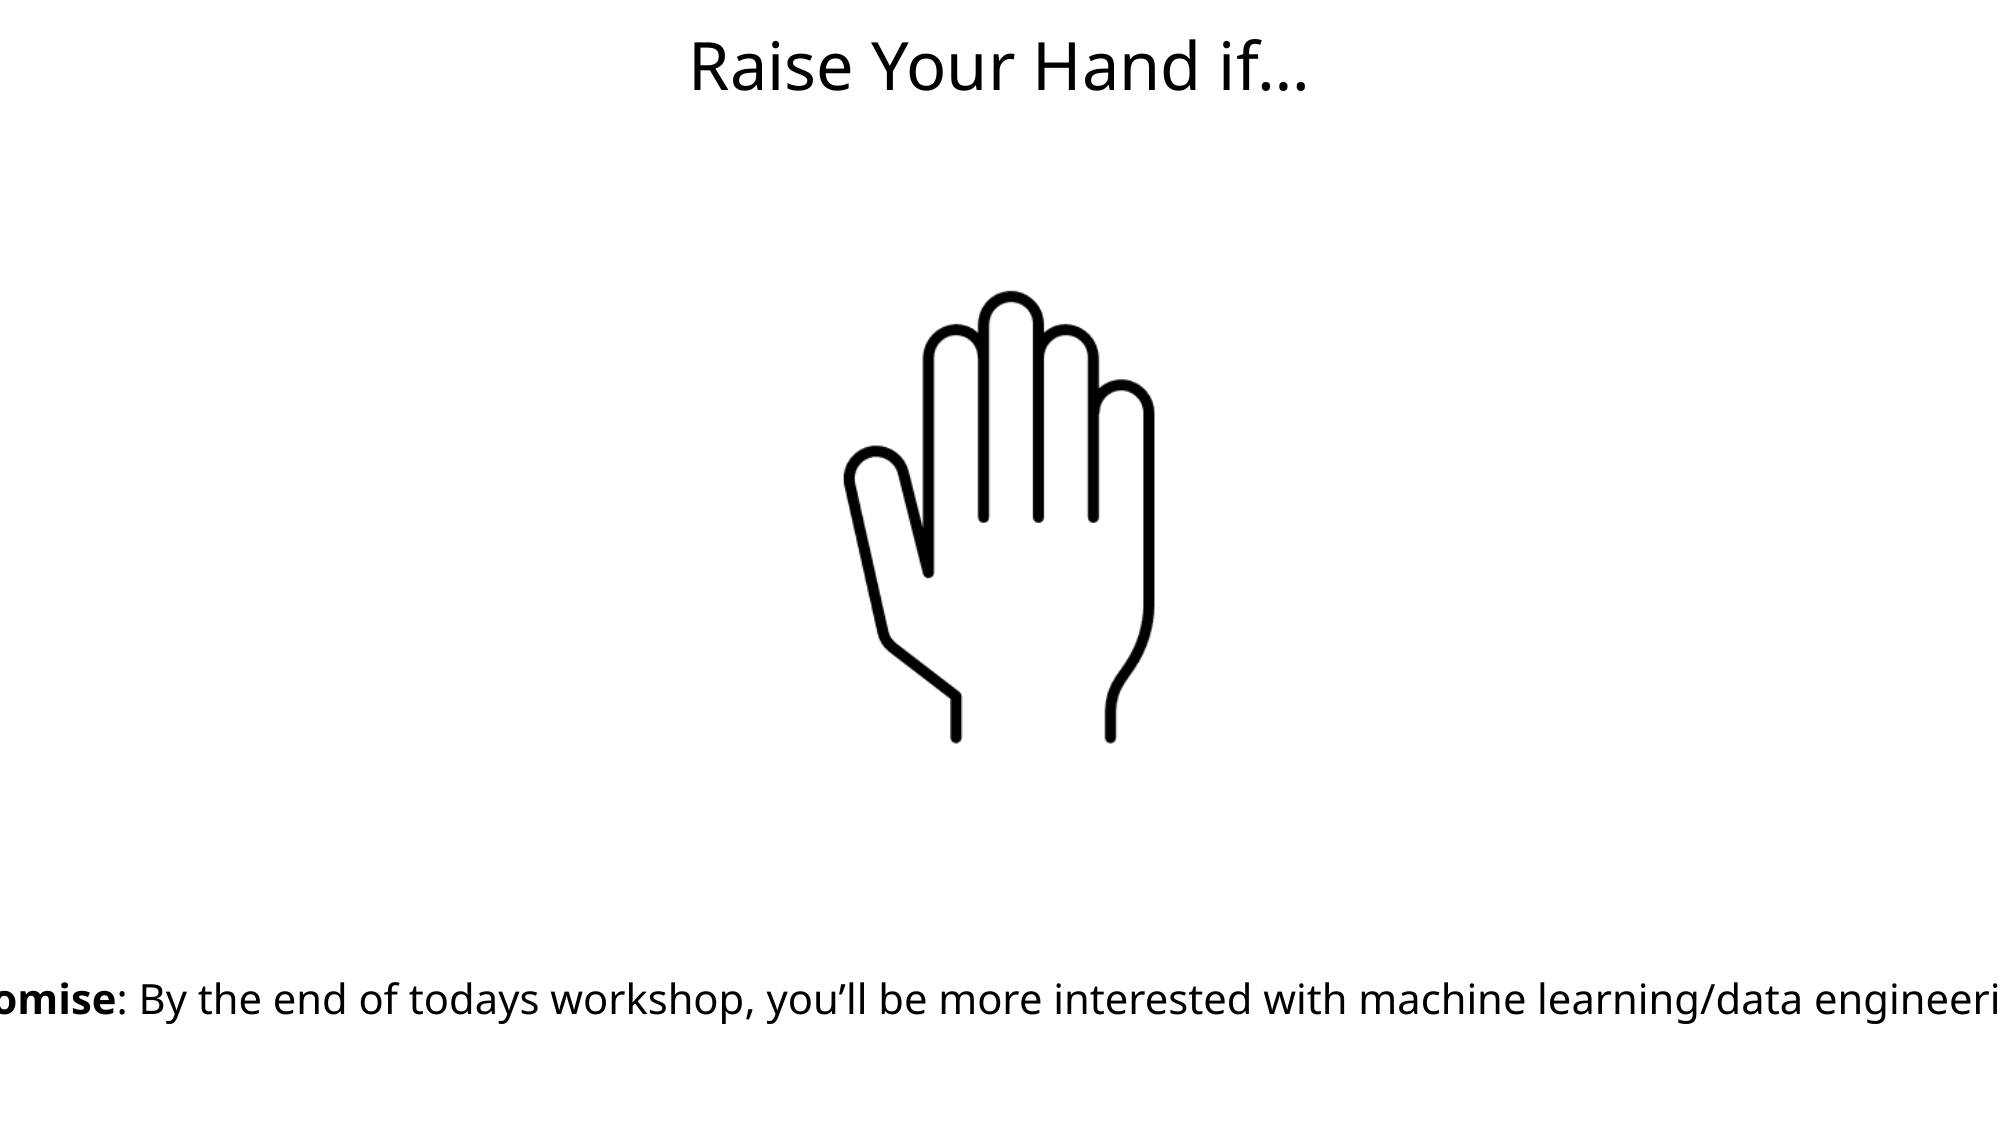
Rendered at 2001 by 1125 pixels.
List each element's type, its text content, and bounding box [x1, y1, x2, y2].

text_box Raise Your Hand if… [673, 15, 1326, 111]
text_box Promise: By the end of todays workshop, you’ll be more interested with machine learning/data engineering [0, 965, 2000, 1031]
picture [734, 257, 1266, 789]
